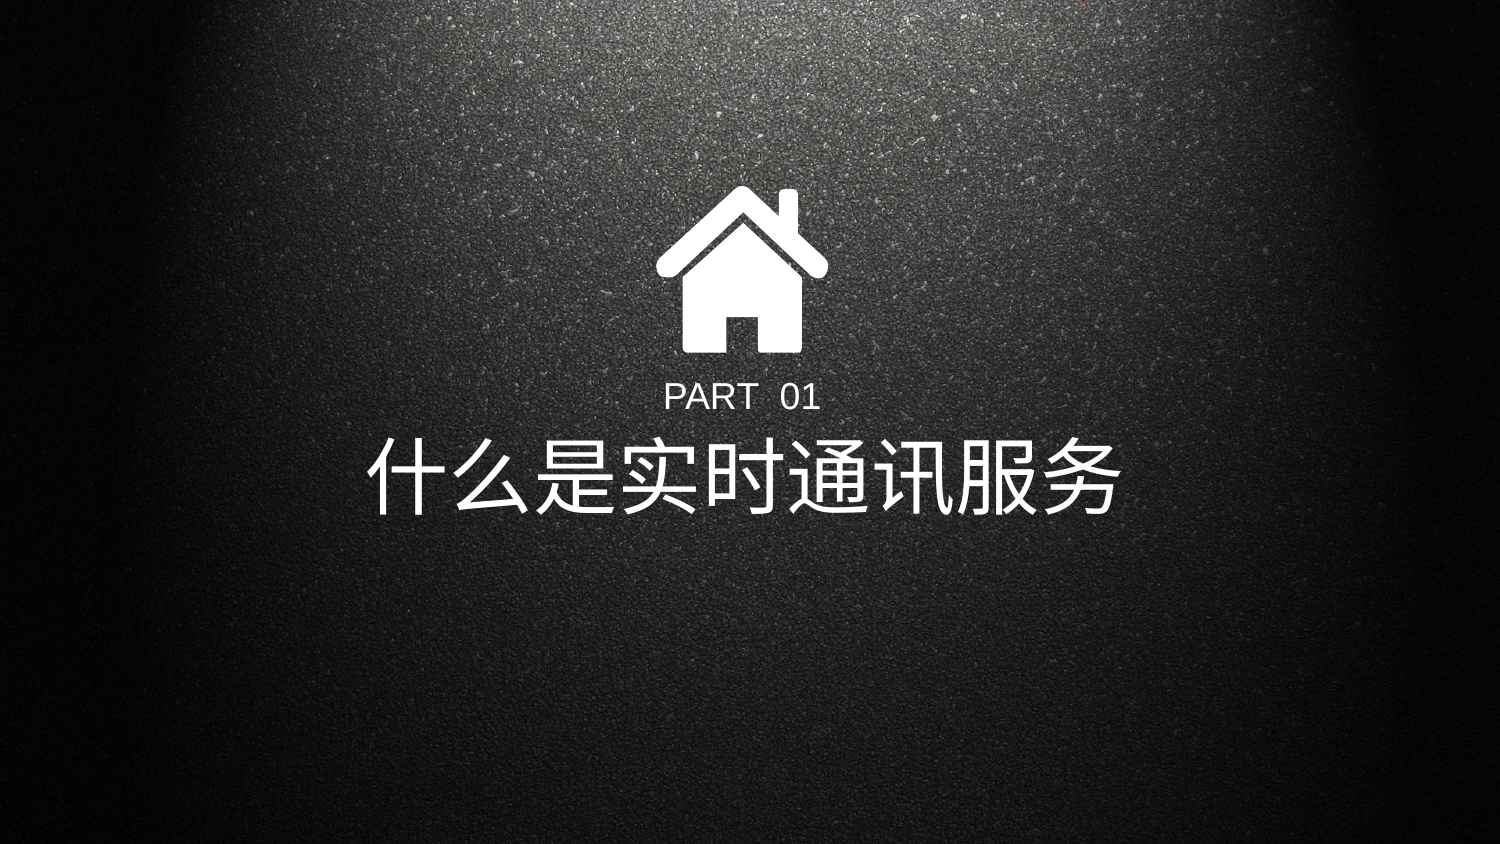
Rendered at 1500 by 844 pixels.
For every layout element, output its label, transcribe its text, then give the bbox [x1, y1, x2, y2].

picture [0, 0, 1500, 844]
text_box 什么是实时通讯服务 [212, 418, 1278, 532]
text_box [654, 184, 830, 353]
text_box PART 01 [559, 366, 926, 418]
